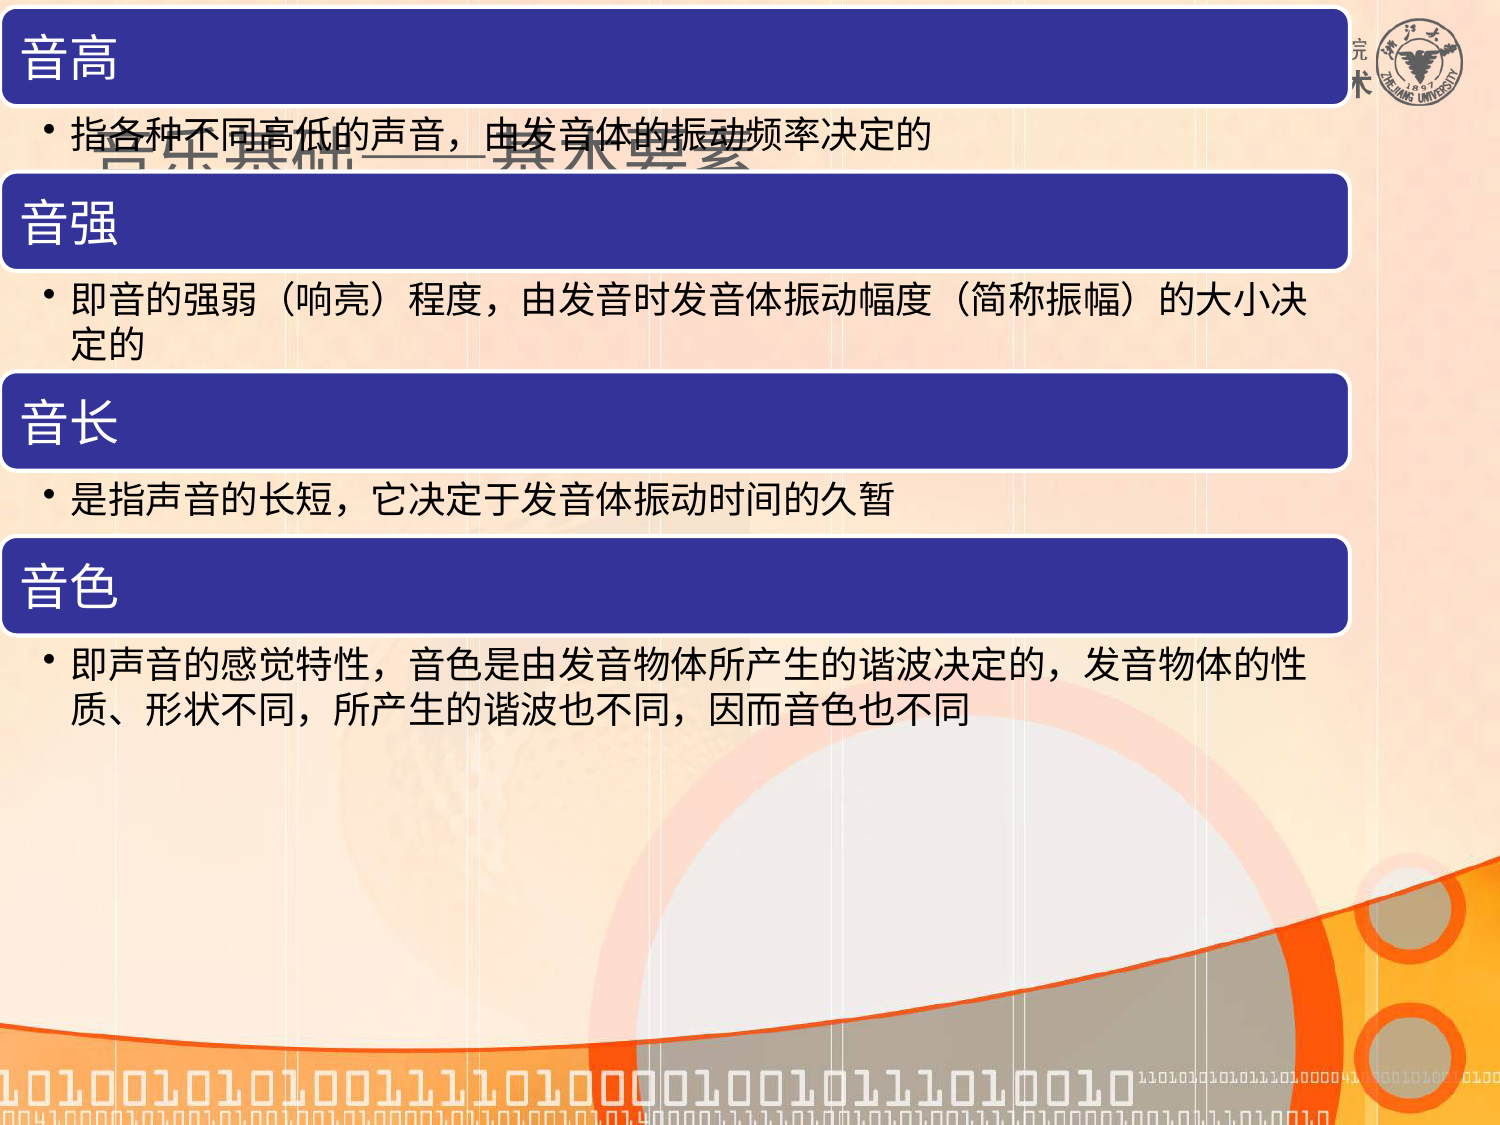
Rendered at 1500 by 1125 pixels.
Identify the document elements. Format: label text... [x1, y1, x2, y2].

picture [0, 100, 74, 177]
picture [0, 0, 1500, 1125]
title 音乐基础——基本要素 [74, 77, 1426, 233]
picture [0, 465, 74, 542]
picture [0, 265, 74, 377]
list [74, 262, 1426, 1006]
